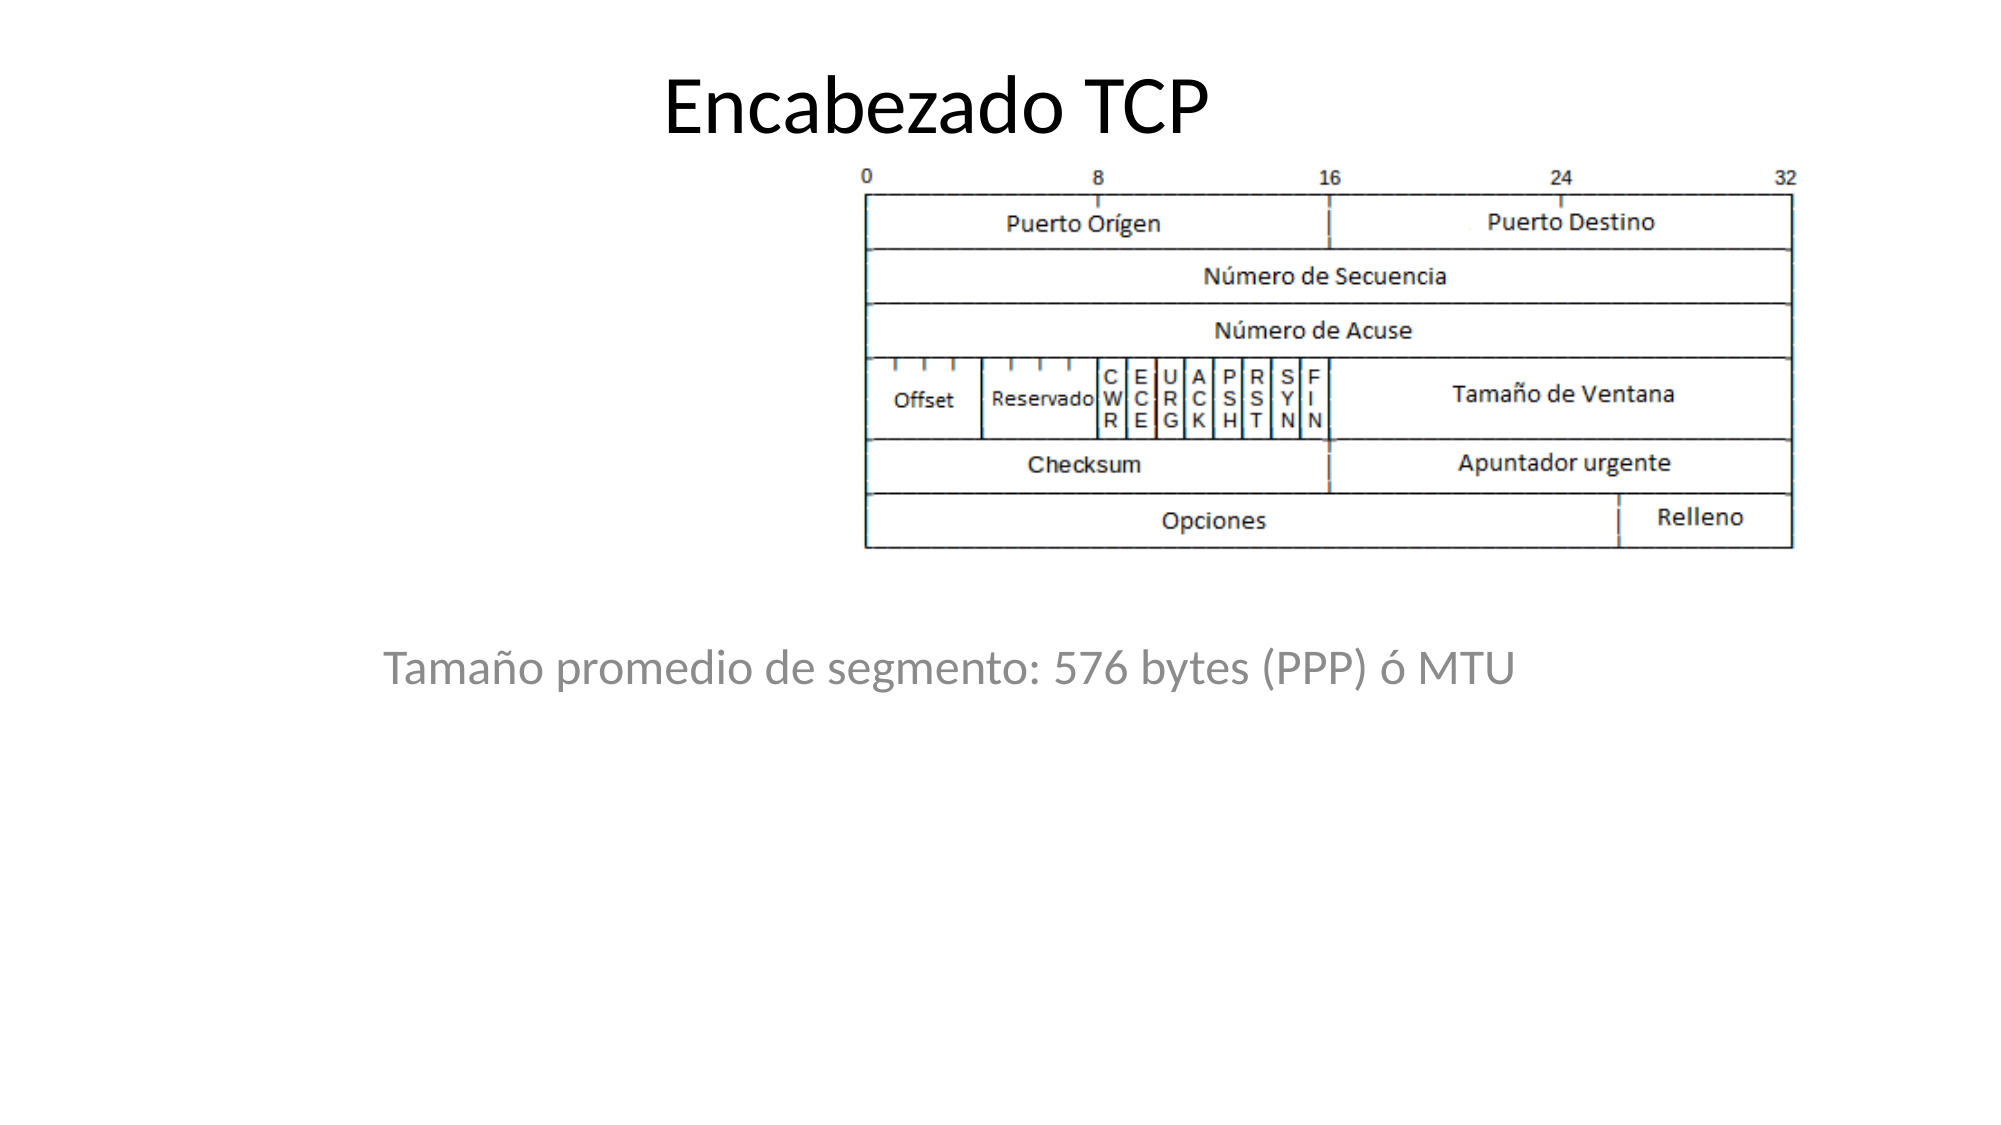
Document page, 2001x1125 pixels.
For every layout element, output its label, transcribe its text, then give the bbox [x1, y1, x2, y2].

text_box Tamaño promedio de segmento: 576 bytes (PPP) ó MTU [368, 626, 1644, 1059]
picture [829, 158, 1833, 598]
text_box Encabezado TCP [648, 42, 1363, 158]
